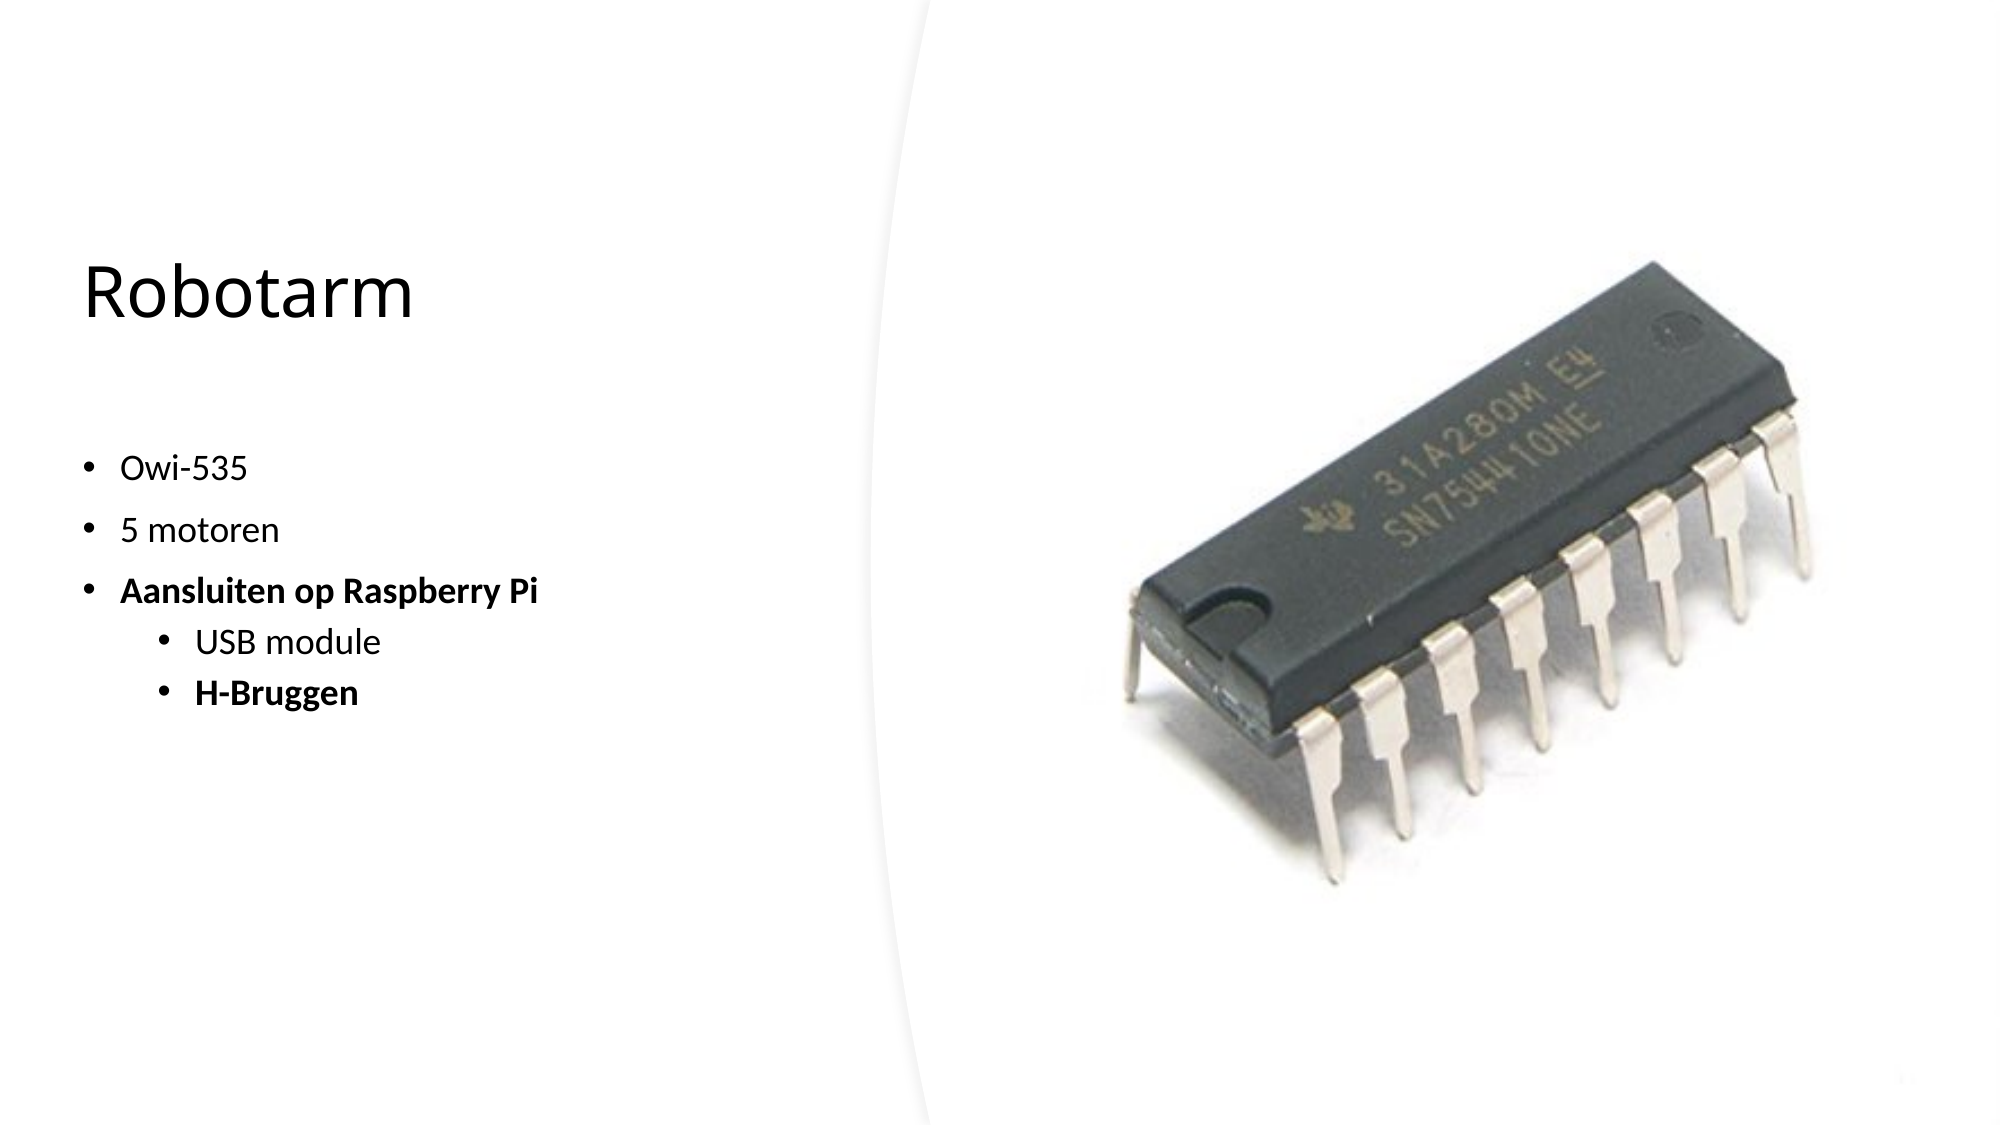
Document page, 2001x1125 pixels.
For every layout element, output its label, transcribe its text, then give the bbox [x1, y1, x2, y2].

list Owi-535 5 motoren Aansluiten op Raspberry Pi USB module H-Bruggen [67, 440, 806, 1029]
picture [870, 0, 2000, 1125]
title Robotarm [67, 161, 804, 341]
